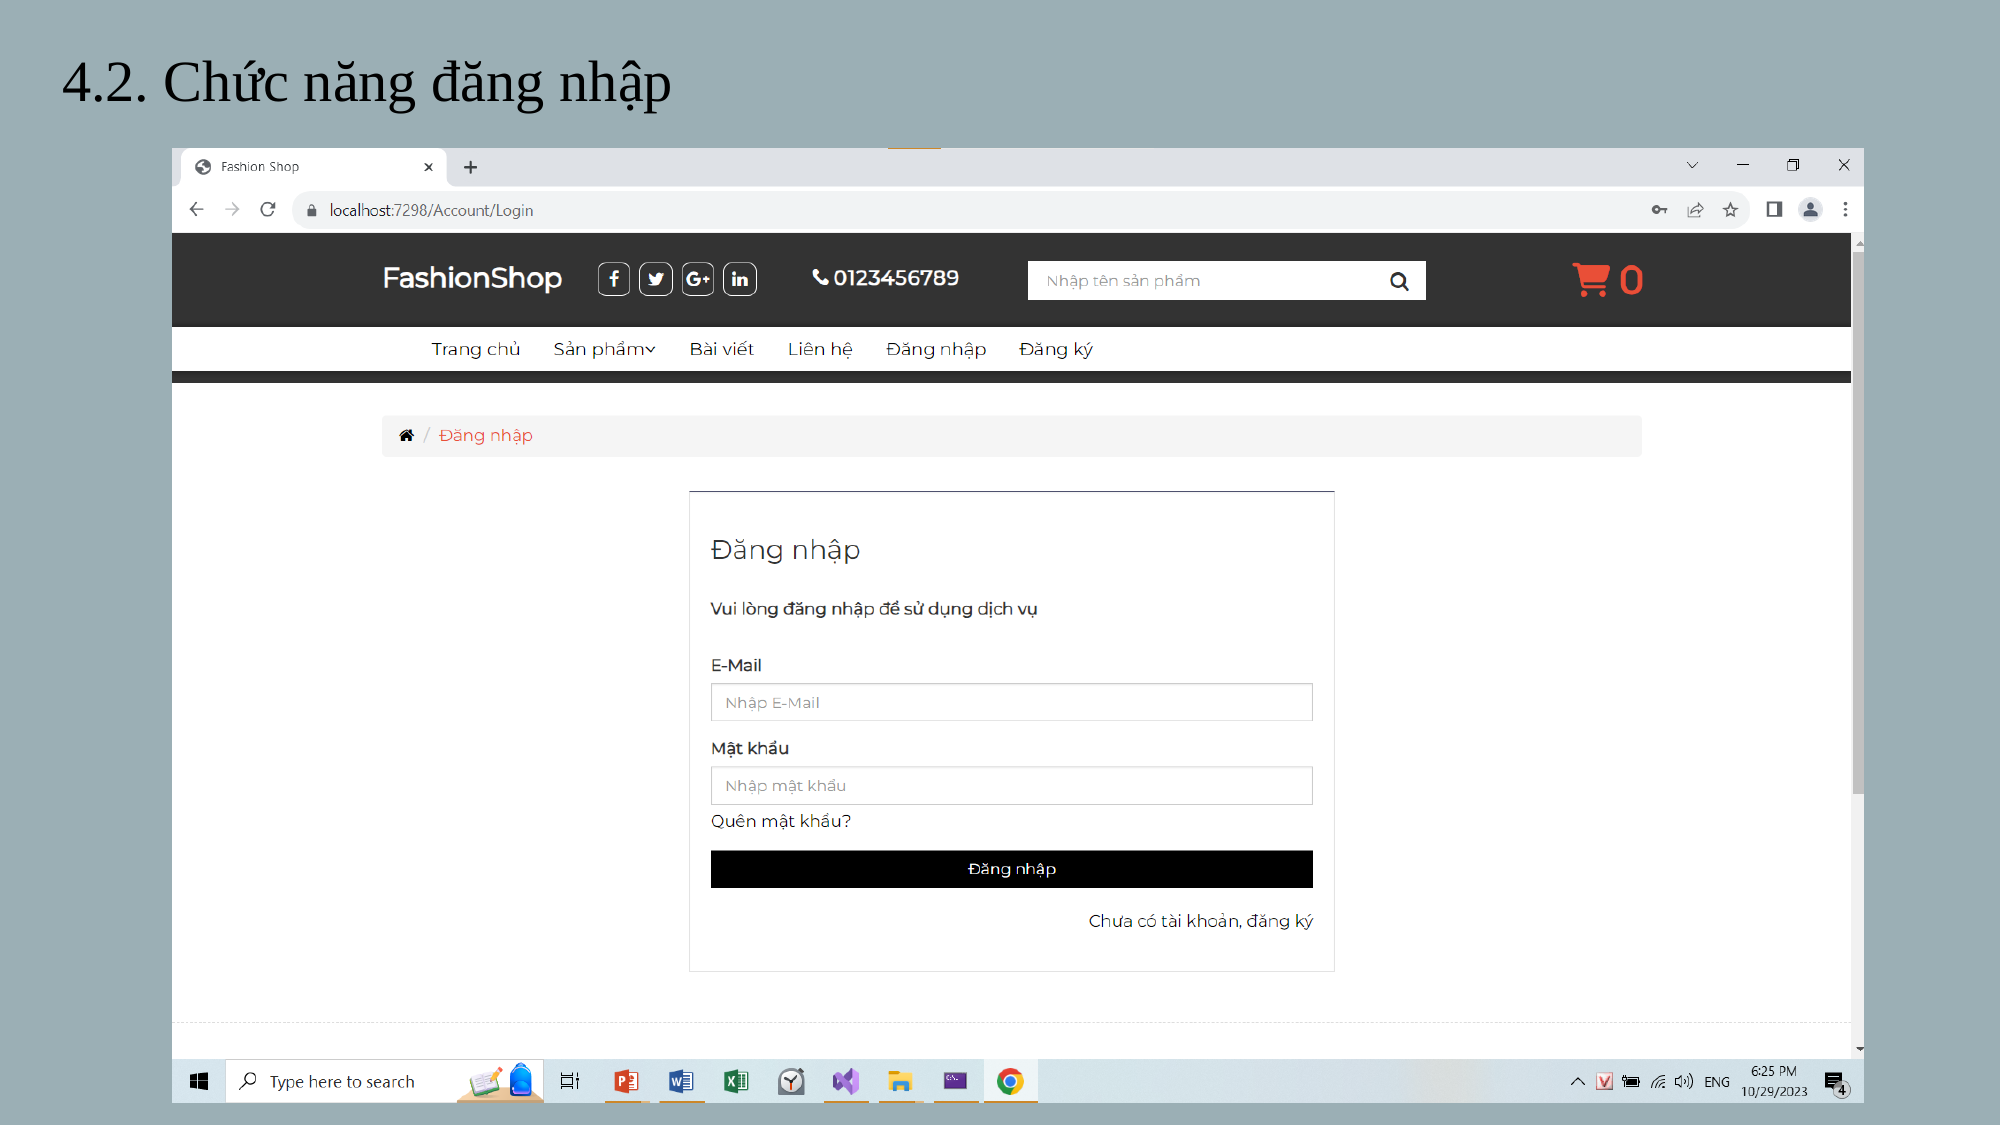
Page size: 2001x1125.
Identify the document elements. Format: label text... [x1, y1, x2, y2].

picture [172, 148, 1864, 1103]
text_box 4.2. Chức năng đăng nhập [47, 35, 689, 121]
